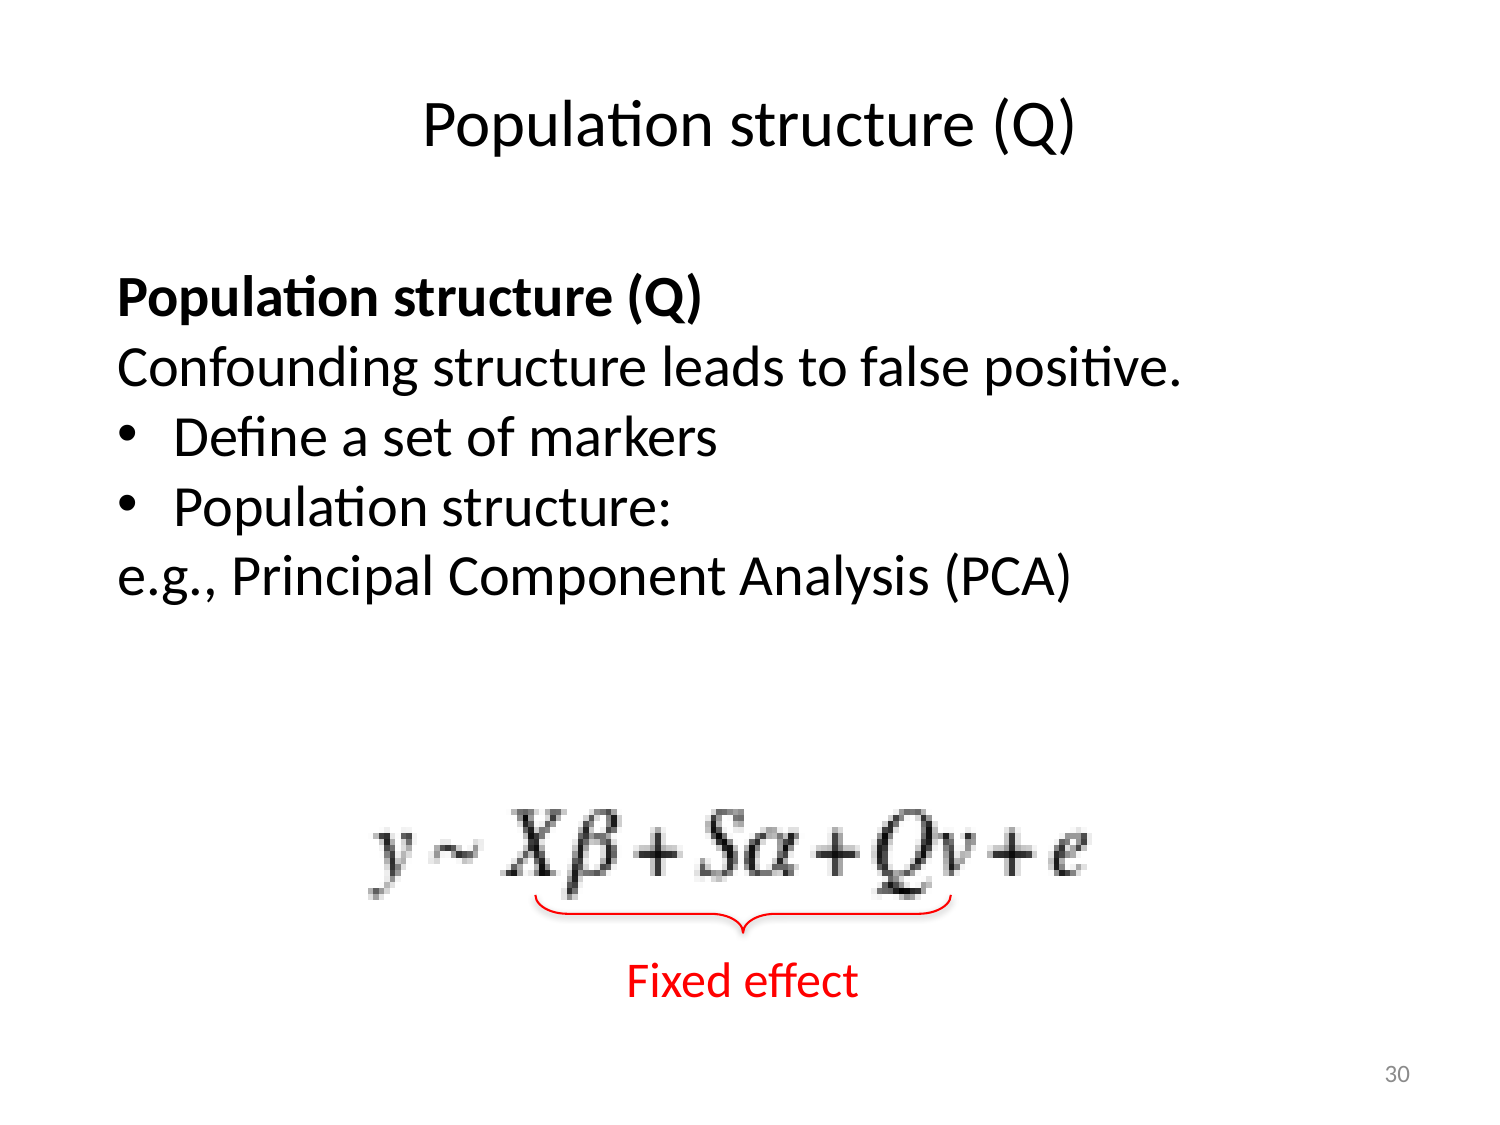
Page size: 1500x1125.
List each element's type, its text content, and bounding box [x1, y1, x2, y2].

text_box [712, 916, 774, 935]
title Population structure (Q) [75, 45, 1425, 195]
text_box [357, 791, 1093, 909]
text_box Fixed effect [611, 940, 875, 1015]
text_box Population structure (Q) Confounding structure leads to false positive. Define a set of markers Population structure: e.g., Principal Component Analysis (PCA) [102, 250, 1452, 615]
slide_number 30 [1074, 1042, 1425, 1103]
